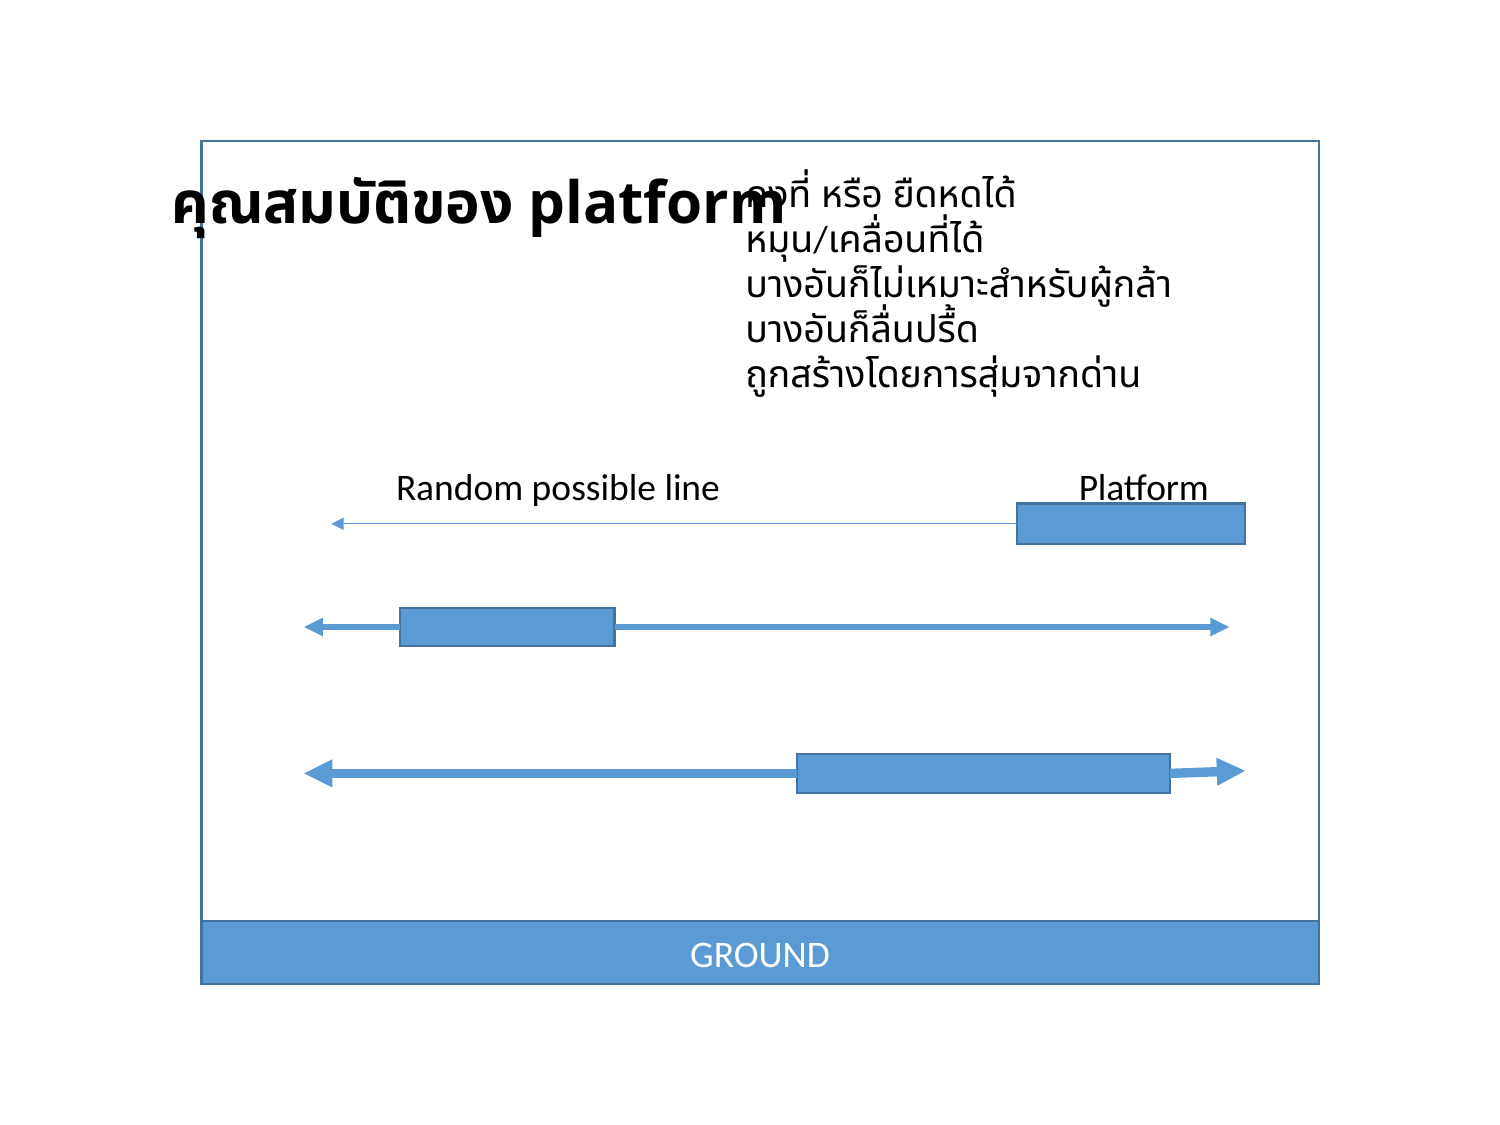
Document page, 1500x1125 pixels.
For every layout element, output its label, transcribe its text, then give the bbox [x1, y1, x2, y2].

text_box คุณสมบัติของ platform [156, 157, 801, 243]
text_box [1016, 502, 1246, 545]
text_box Platform [1063, 455, 1224, 516]
text_box [200, 140, 1320, 920]
text_box Random possible line [381, 455, 736, 516]
text_box [796, 753, 1171, 794]
text_box [399, 607, 616, 647]
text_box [1169, 770, 1245, 774]
text_box GROUND [200, 920, 1320, 985]
text_box คงที่ หรือ ยืดหดได้ หมุน/เคลื่อนที่ได้ บางอันก็ไม่เหมาะสำหรับผู้กล้า บางอันก็ลื่นปรื้ด ถูกสร้างโดยการสุ่มจากด่าน [730, 162, 1188, 403]
